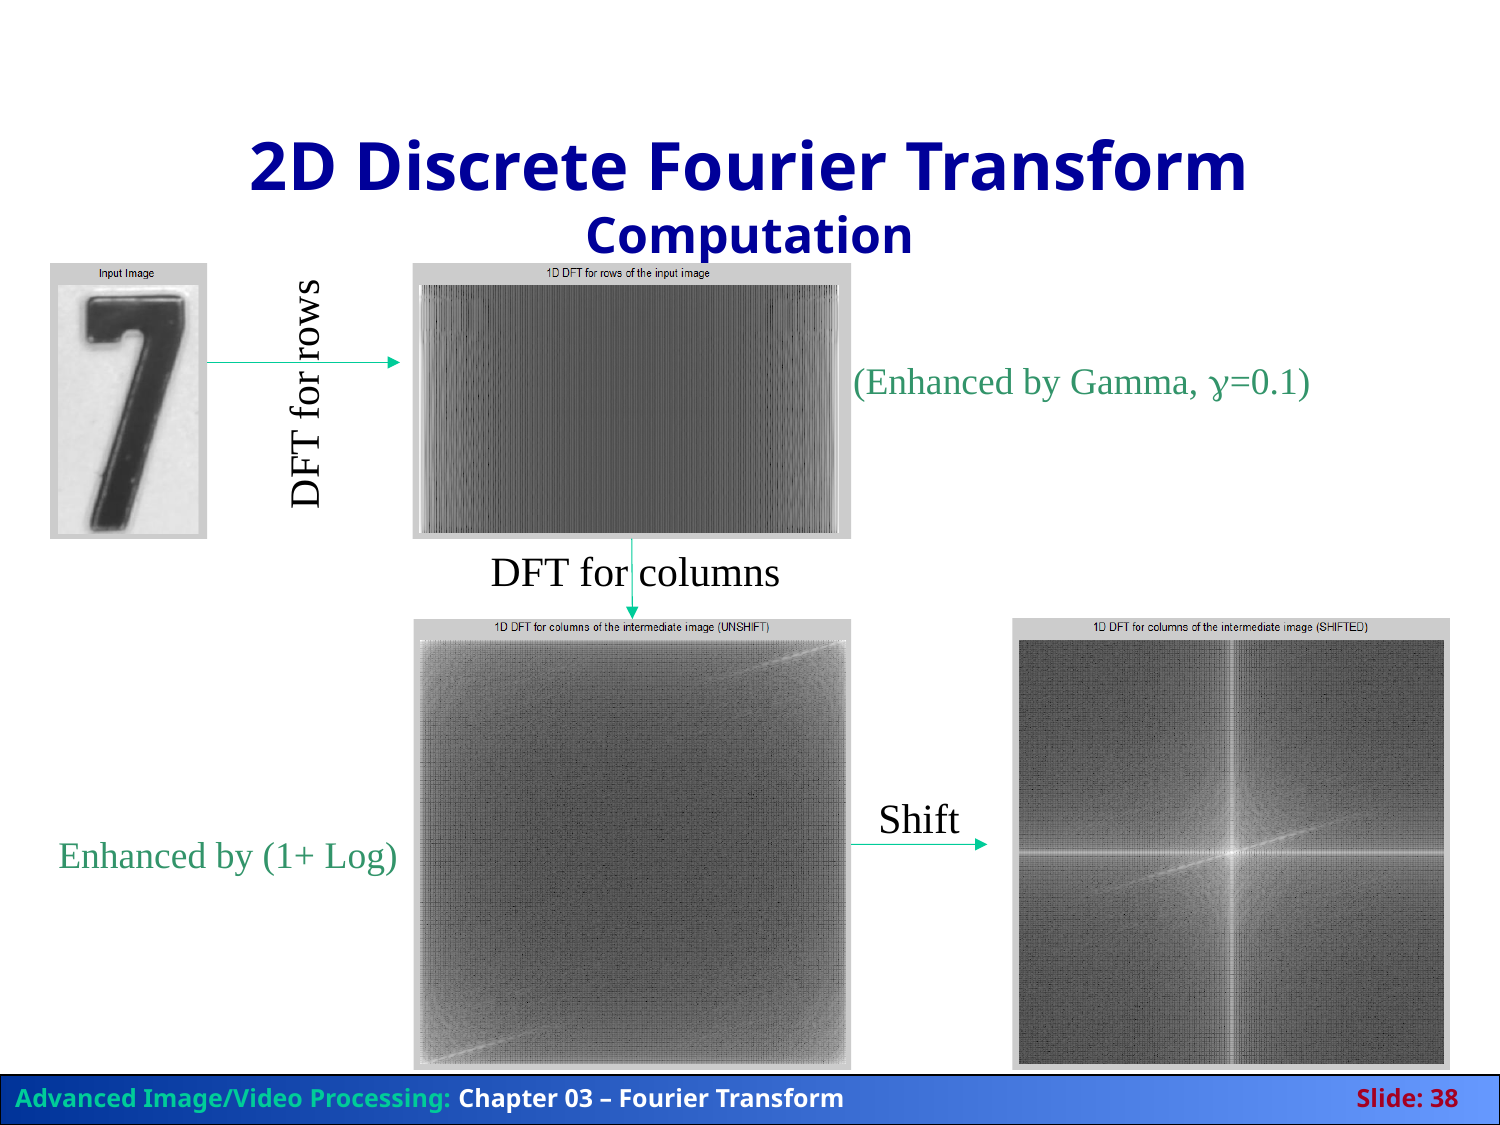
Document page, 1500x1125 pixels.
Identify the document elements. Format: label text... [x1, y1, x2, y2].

picture [1012, 618, 1450, 1070]
text_box DFT for rows [269, 363, 335, 524]
text_box Enhanced by (1+ Log) [43, 823, 413, 884]
text_box Shift [863, 845, 975, 850]
title 2D Discrete Fourier Transform Computation [112, 99, 1388, 288]
text_box DFT for columns [475, 539, 631, 603]
text_box Shift [863, 784, 975, 844]
picture [49, 263, 208, 539]
text_box DFT for rows [269, 264, 335, 362]
picture [413, 619, 852, 1070]
footer Advanced Image/Video Processing: Chapter 03 – Fourier Transform Slide: 38 [0, 1074, 1500, 1125]
picture [412, 263, 852, 539]
text_box DFT for columns [633, 539, 796, 603]
text_box (Enhanced by Gamma, =0.1) [852, 349, 1326, 410]
